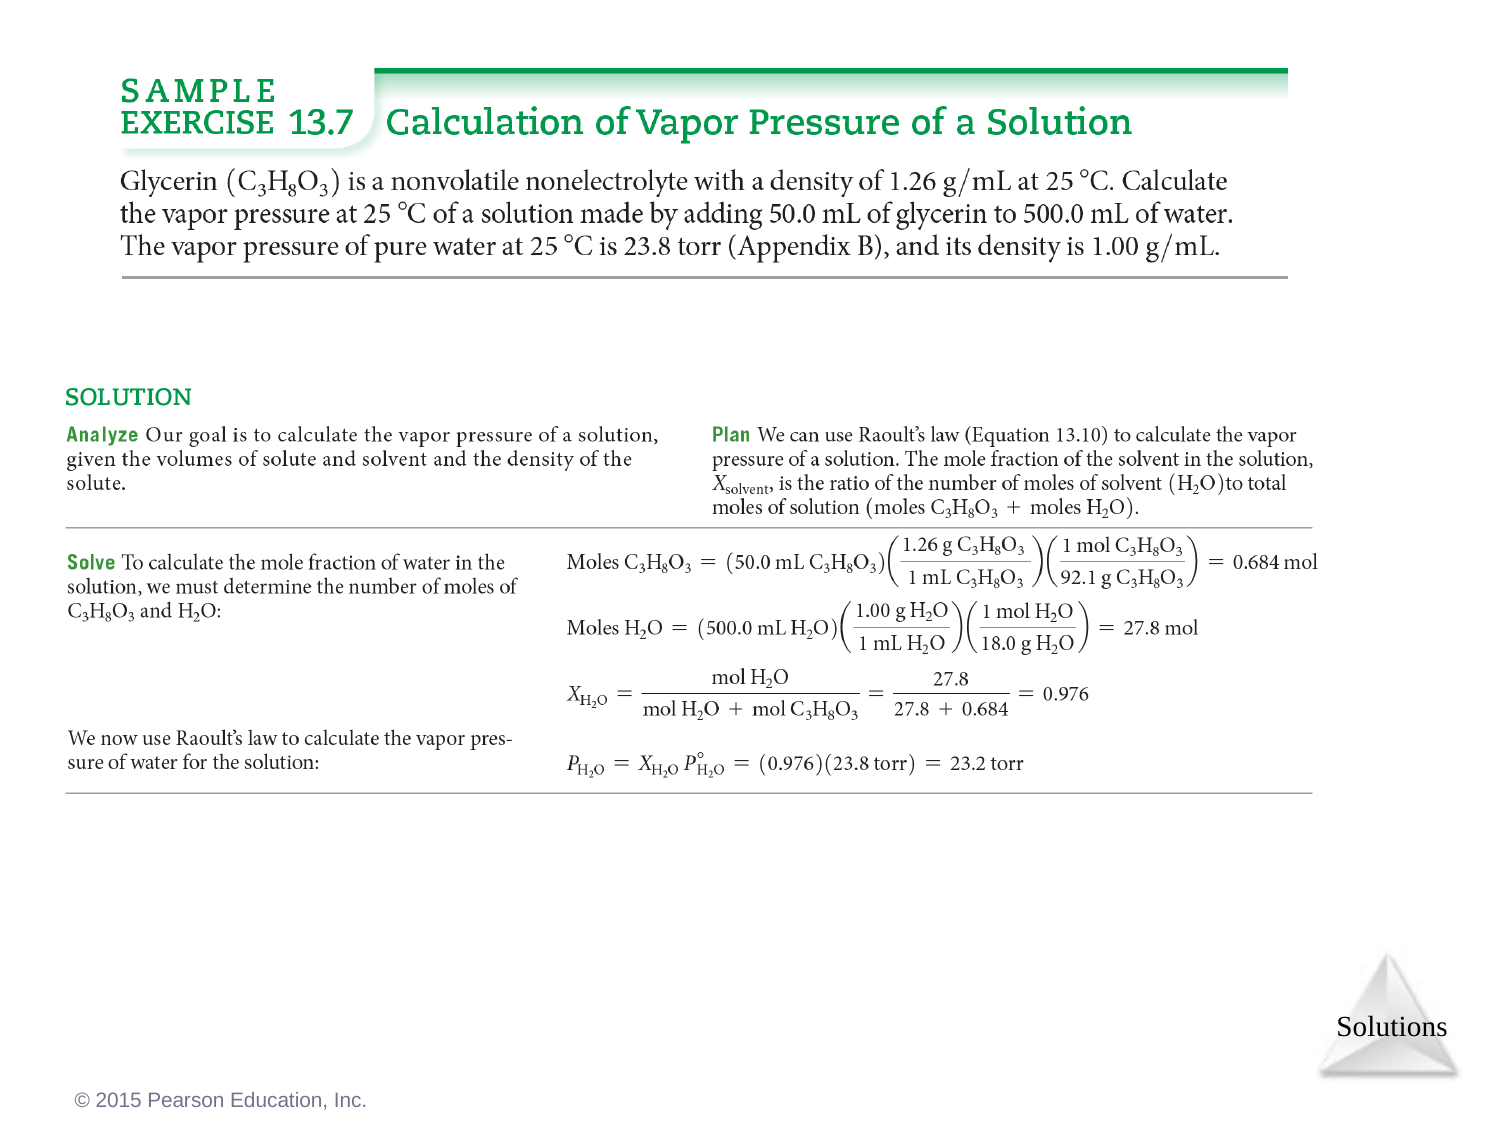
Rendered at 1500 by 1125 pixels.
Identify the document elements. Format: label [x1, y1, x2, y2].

picture [49, 374, 1338, 796]
picture [99, 49, 1288, 296]
picture [1275, 899, 1500, 1125]
